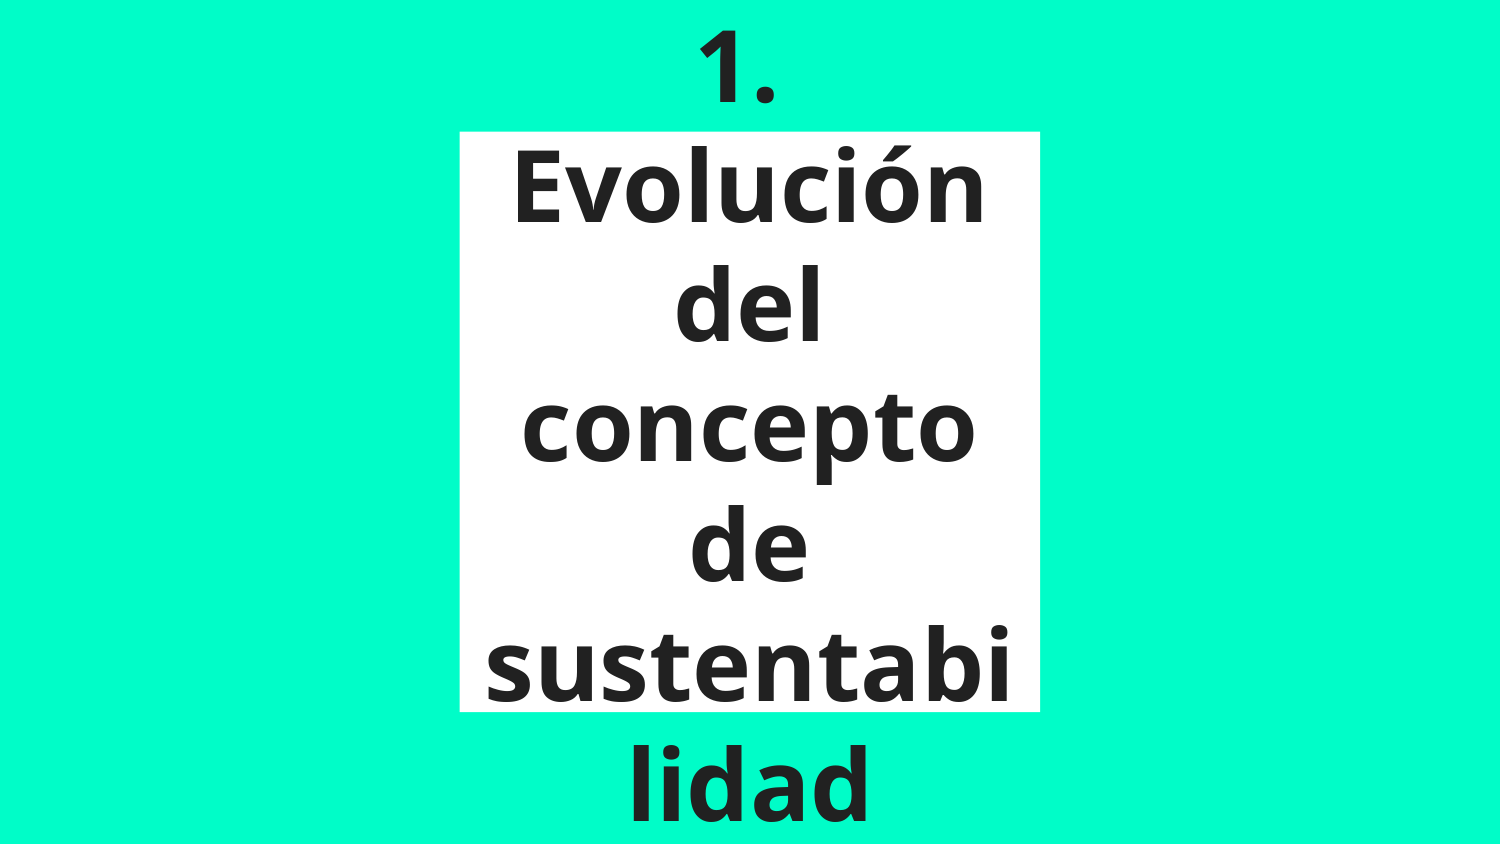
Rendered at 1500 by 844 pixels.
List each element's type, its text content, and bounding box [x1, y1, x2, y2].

title 1. Evolución del concepto de sustentabilidad [459, 131, 1041, 713]
